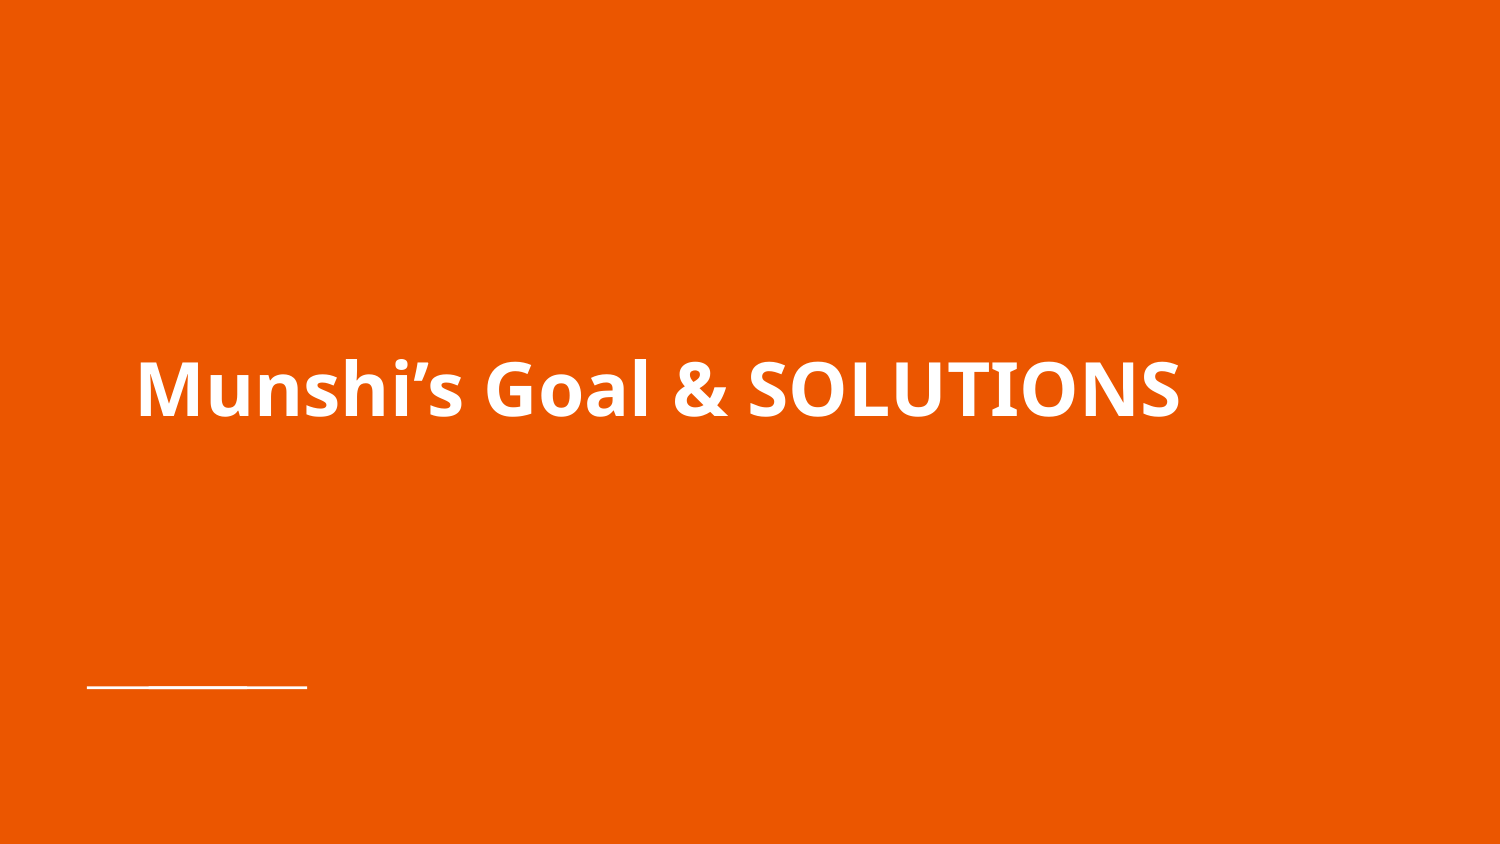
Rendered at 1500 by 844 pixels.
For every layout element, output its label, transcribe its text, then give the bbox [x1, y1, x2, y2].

title Munshi’s Goal & SOLUTIONS [119, 141, 1272, 632]
